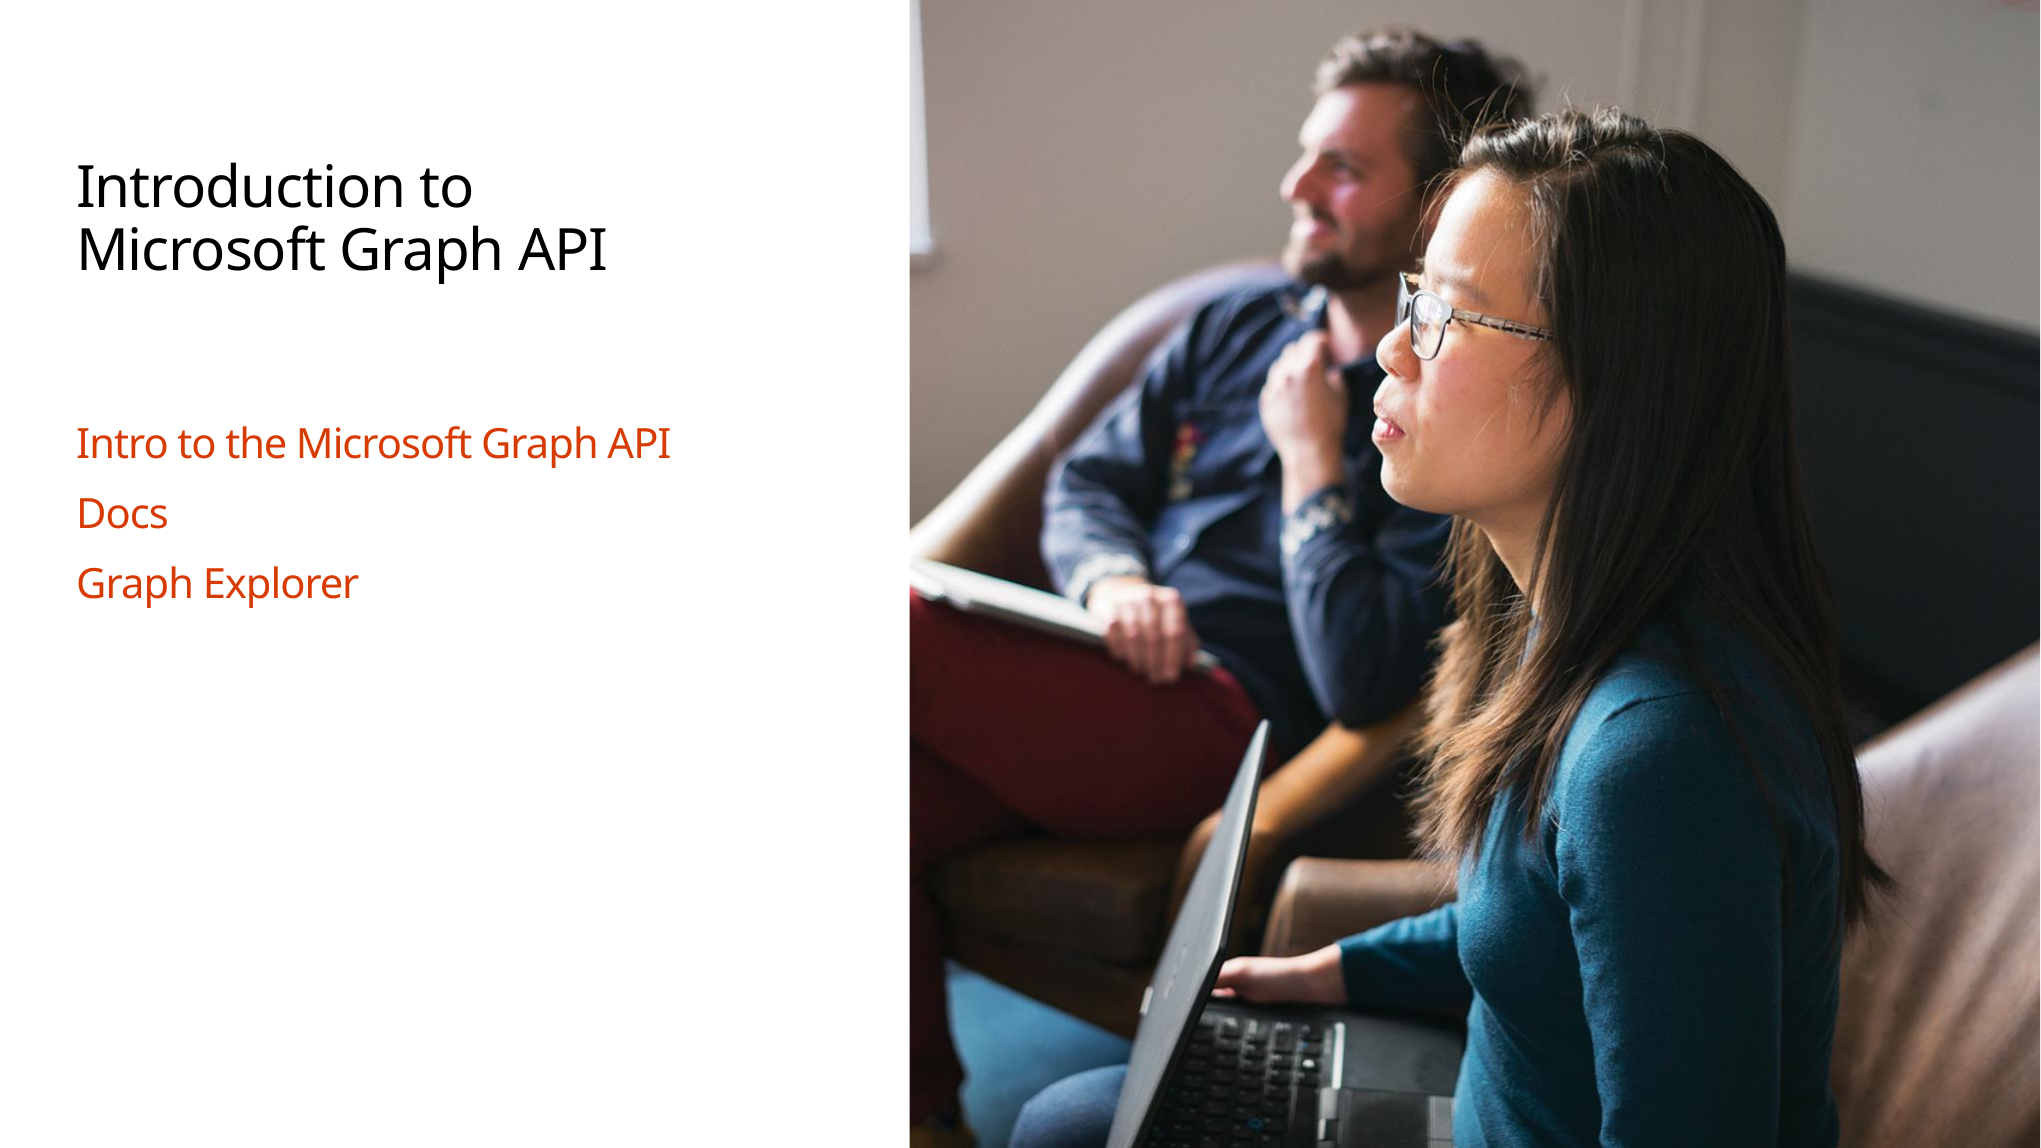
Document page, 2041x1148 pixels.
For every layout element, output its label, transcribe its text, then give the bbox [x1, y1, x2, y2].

title Introduction to Microsoft Graph API [76, 157, 893, 309]
list Intro to the Microsoft Graph API Docs Graph Explorer [76, 422, 790, 1056]
picture [909, 0, 2041, 1148]
